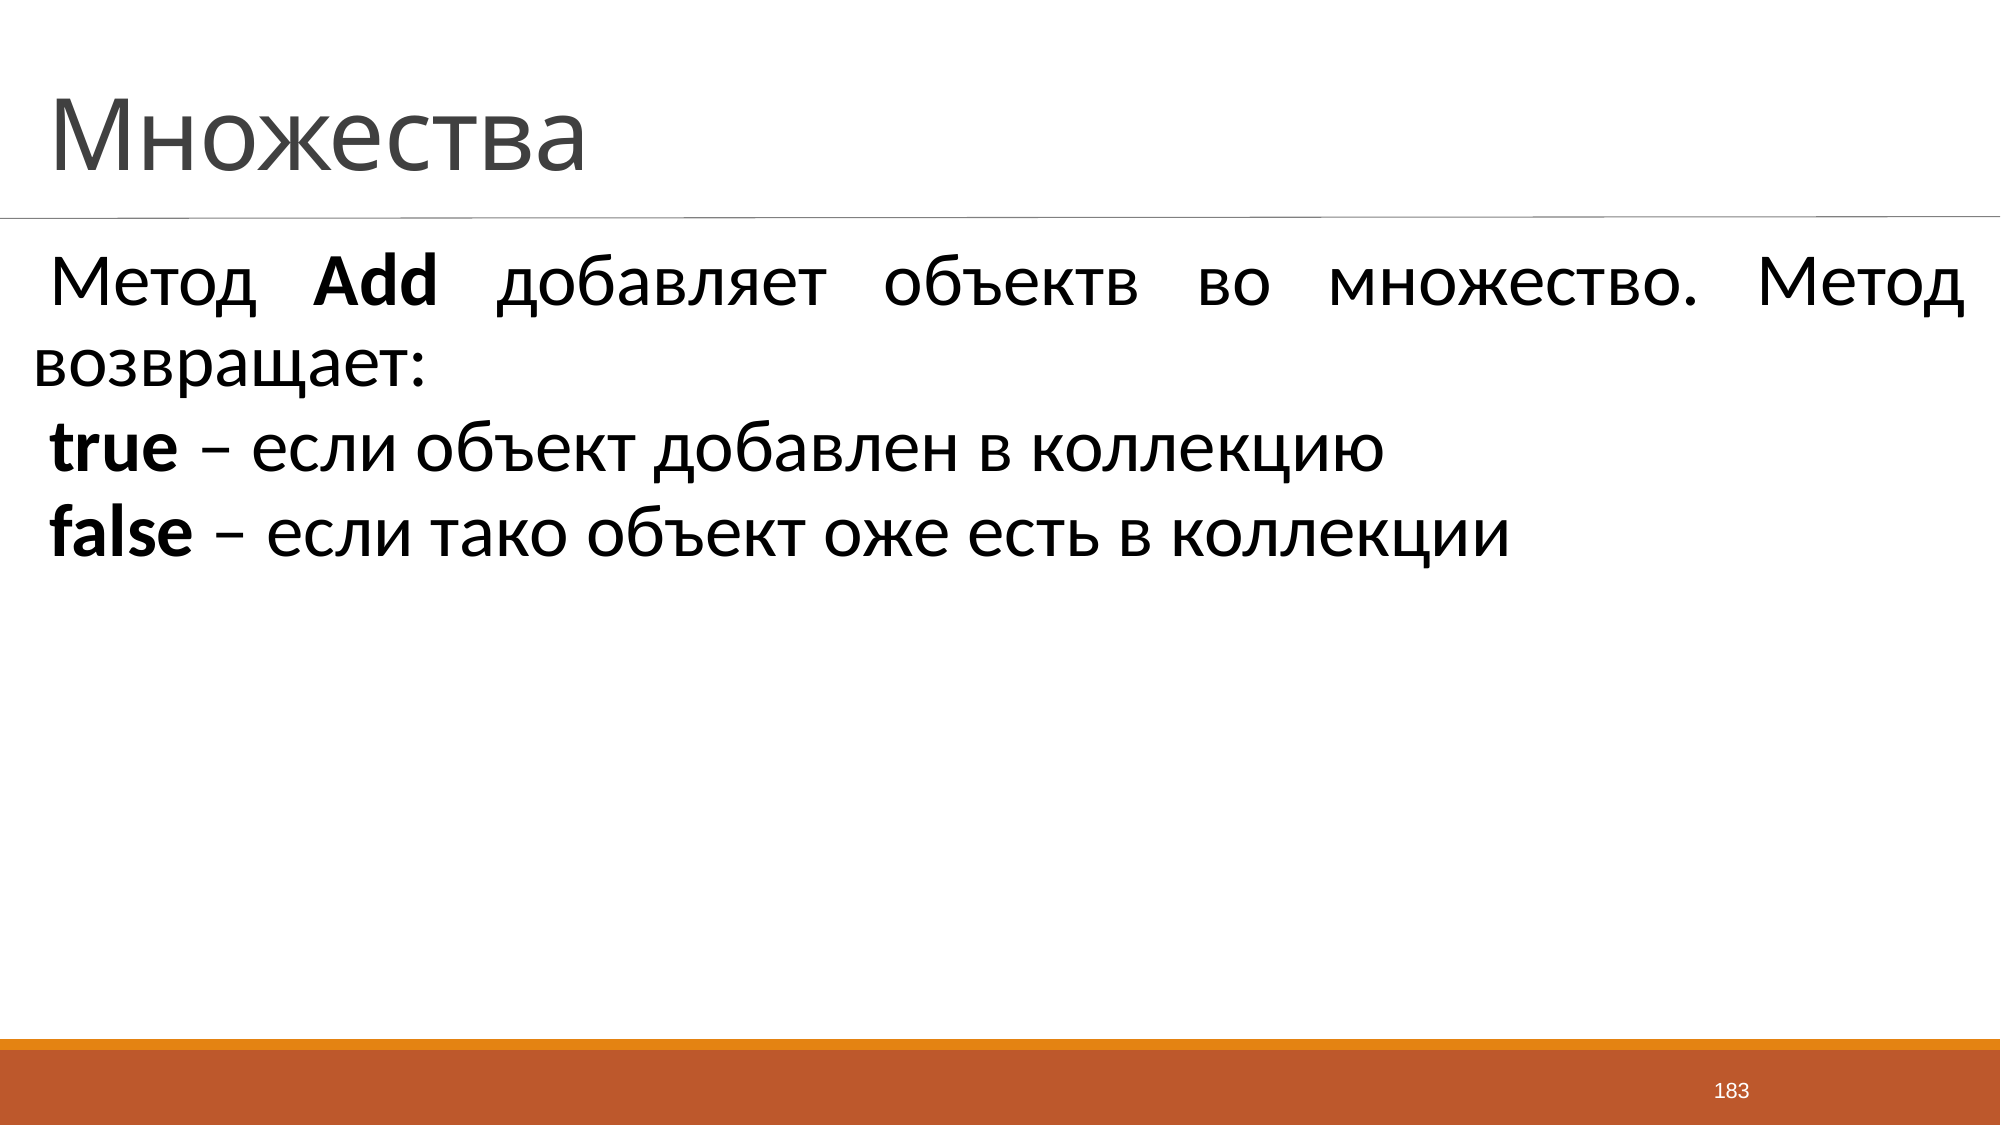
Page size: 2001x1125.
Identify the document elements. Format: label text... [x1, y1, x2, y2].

title Множества [32, 47, 1967, 198]
list Метод Add добавляет объектв во множество. Метод возвращает: true – если объект добавлен в коллекцию false – если тако объект оже есть в коллекции [32, 233, 1967, 1025]
slide_number 183 [1624, 1059, 1840, 1120]
